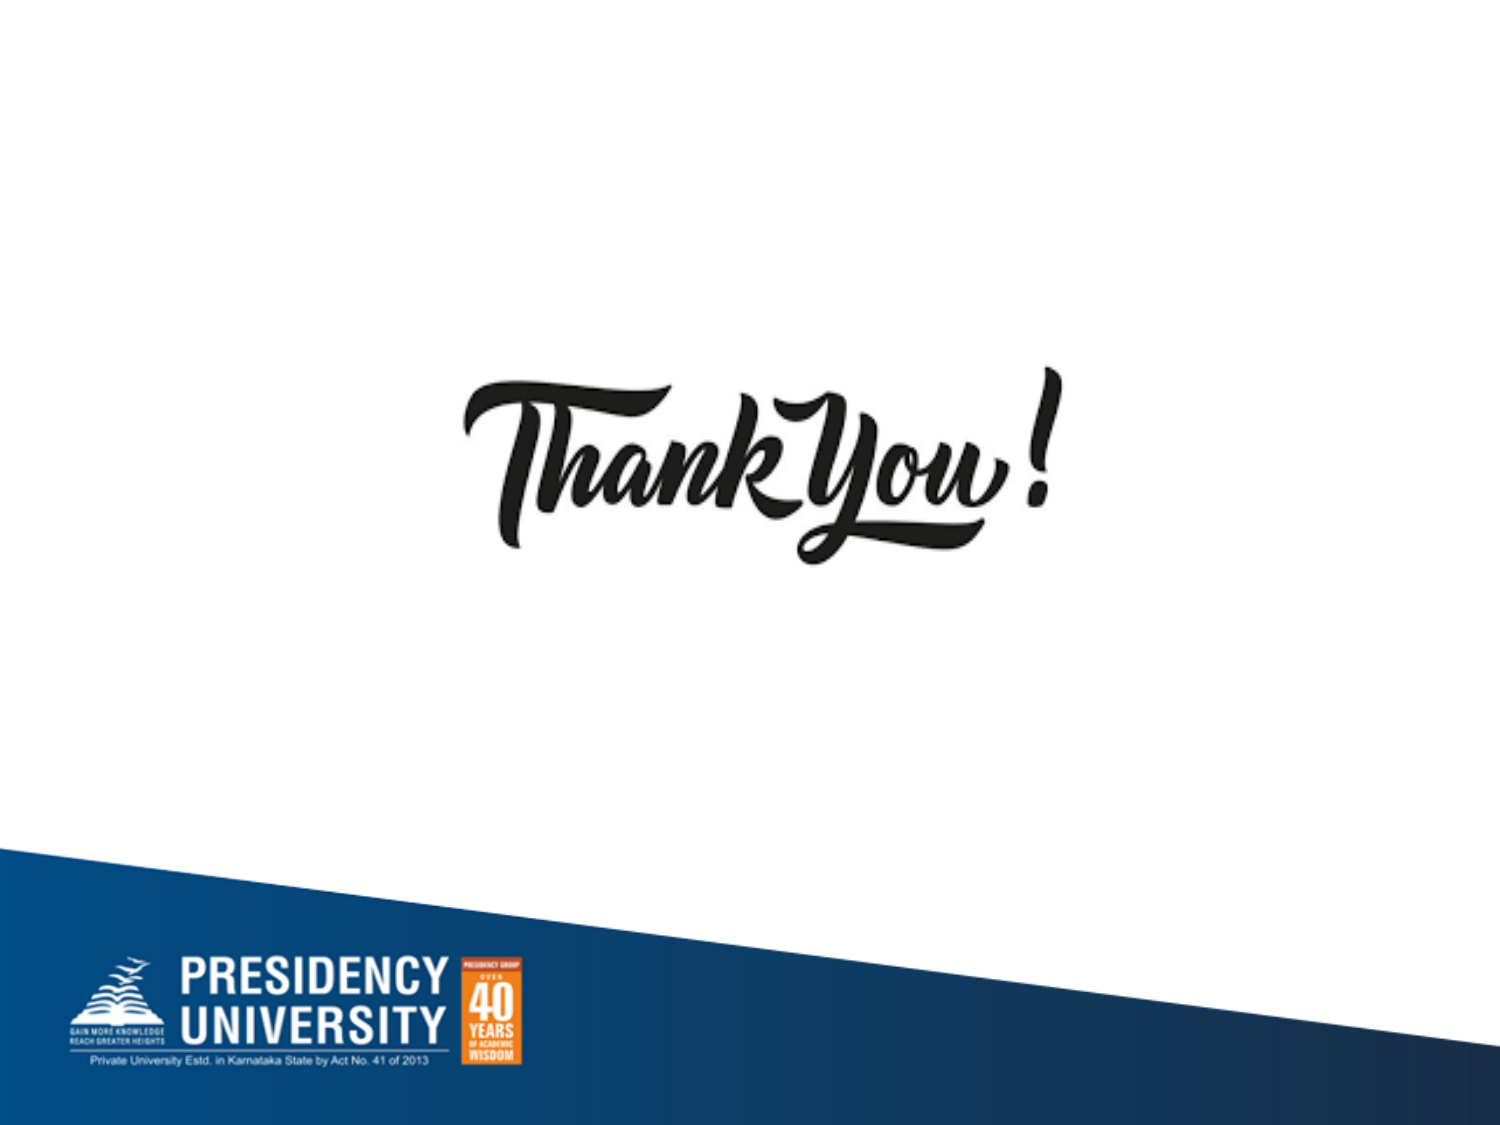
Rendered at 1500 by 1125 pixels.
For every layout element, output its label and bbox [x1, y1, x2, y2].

list [361, 275, 1165, 653]
picture [0, 845, 1500, 1125]
